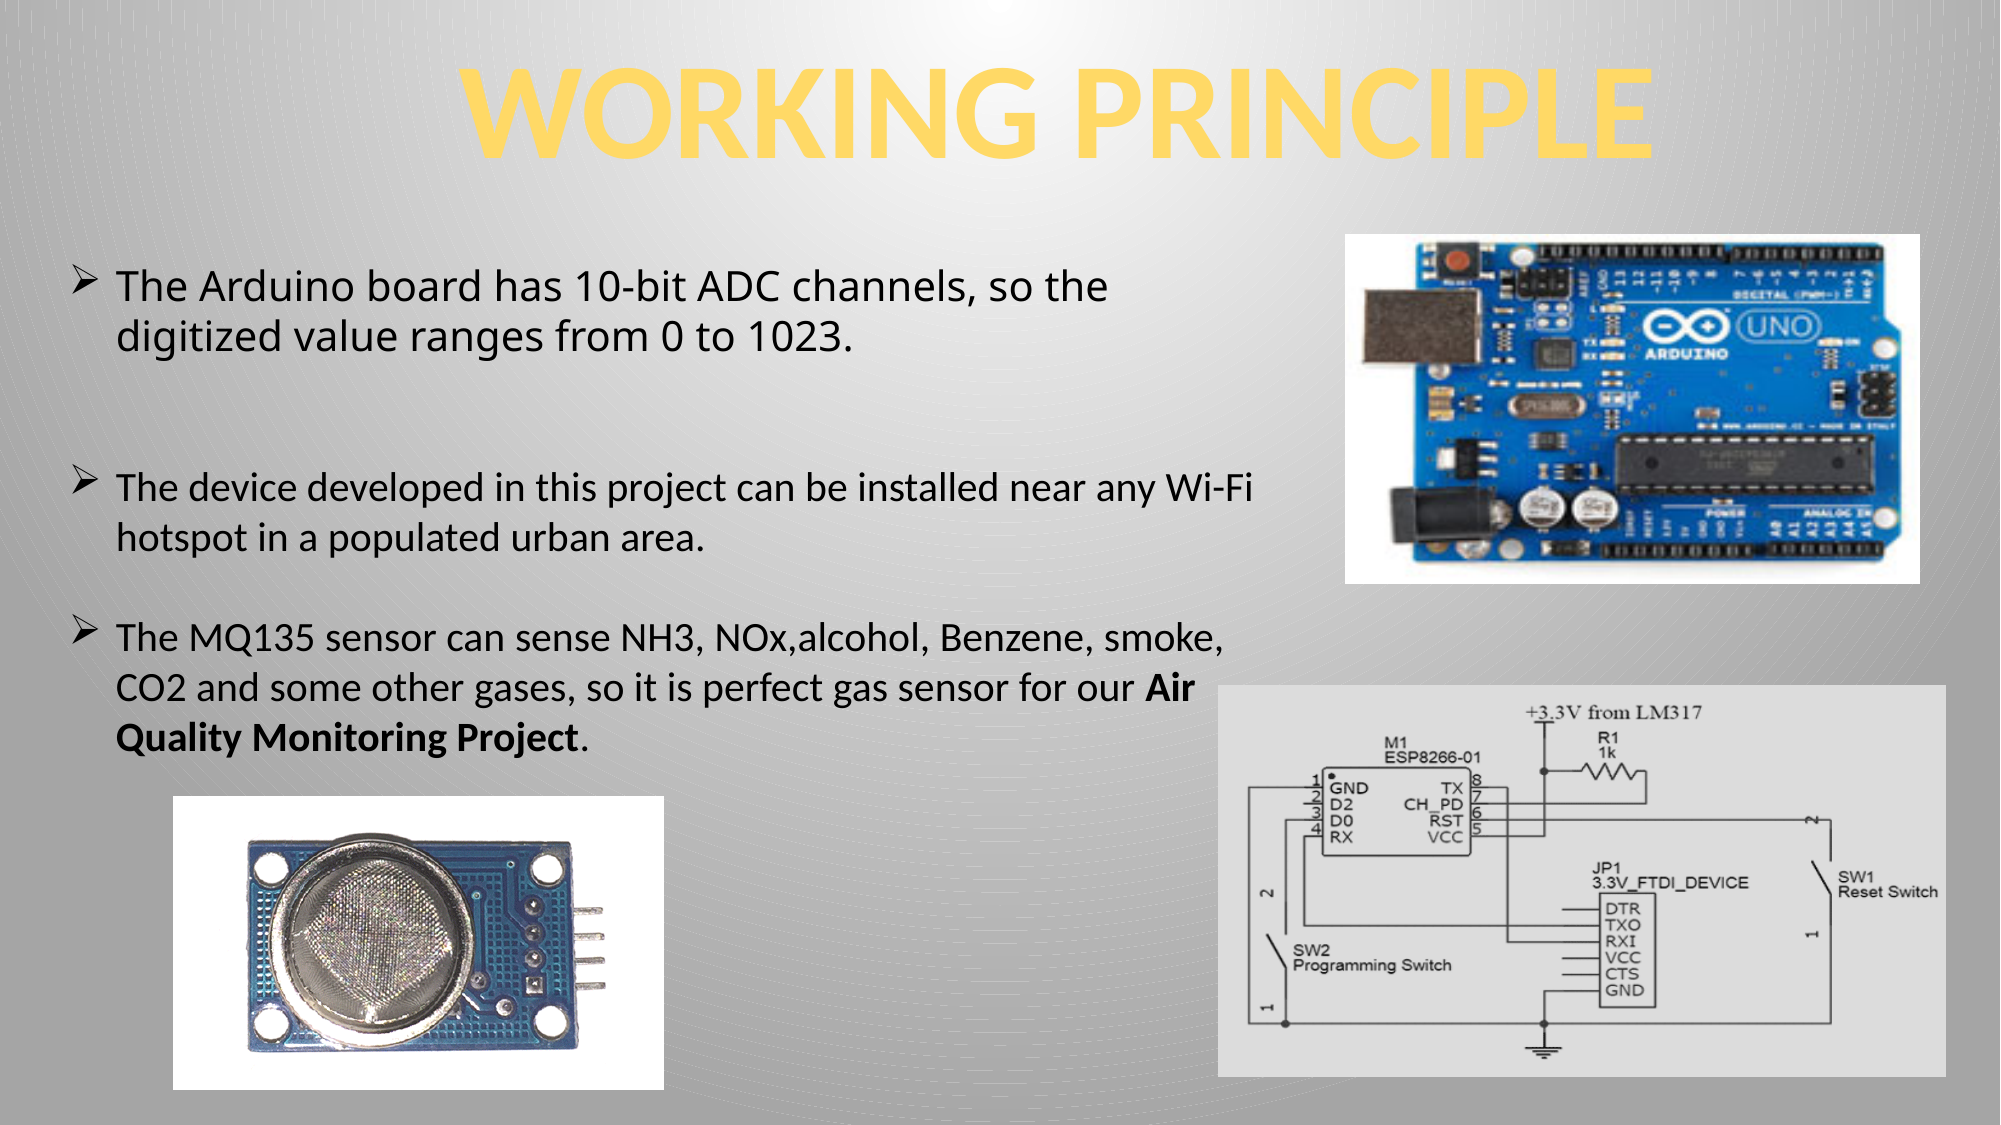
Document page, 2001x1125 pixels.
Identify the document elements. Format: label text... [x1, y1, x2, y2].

picture [1218, 685, 1946, 1077]
picture [173, 796, 664, 1090]
title WORKING PRINCIPLE [195, 14, 1779, 214]
text_box The Arduino board has 10-bit ADC channels, so the digitized value ranges from 0 to 1023. The device developed in this project can be installed near any Wi-Fi hotspot in a populated urban area. The MQ135 sensor can sense NH3, NOx,alcohol, Benzene, smoke, CO2 and some other gases, so it is perfect gas sensor for our Air Quality Monitoring Project. [54, 252, 1295, 992]
picture [1345, 234, 1920, 584]
